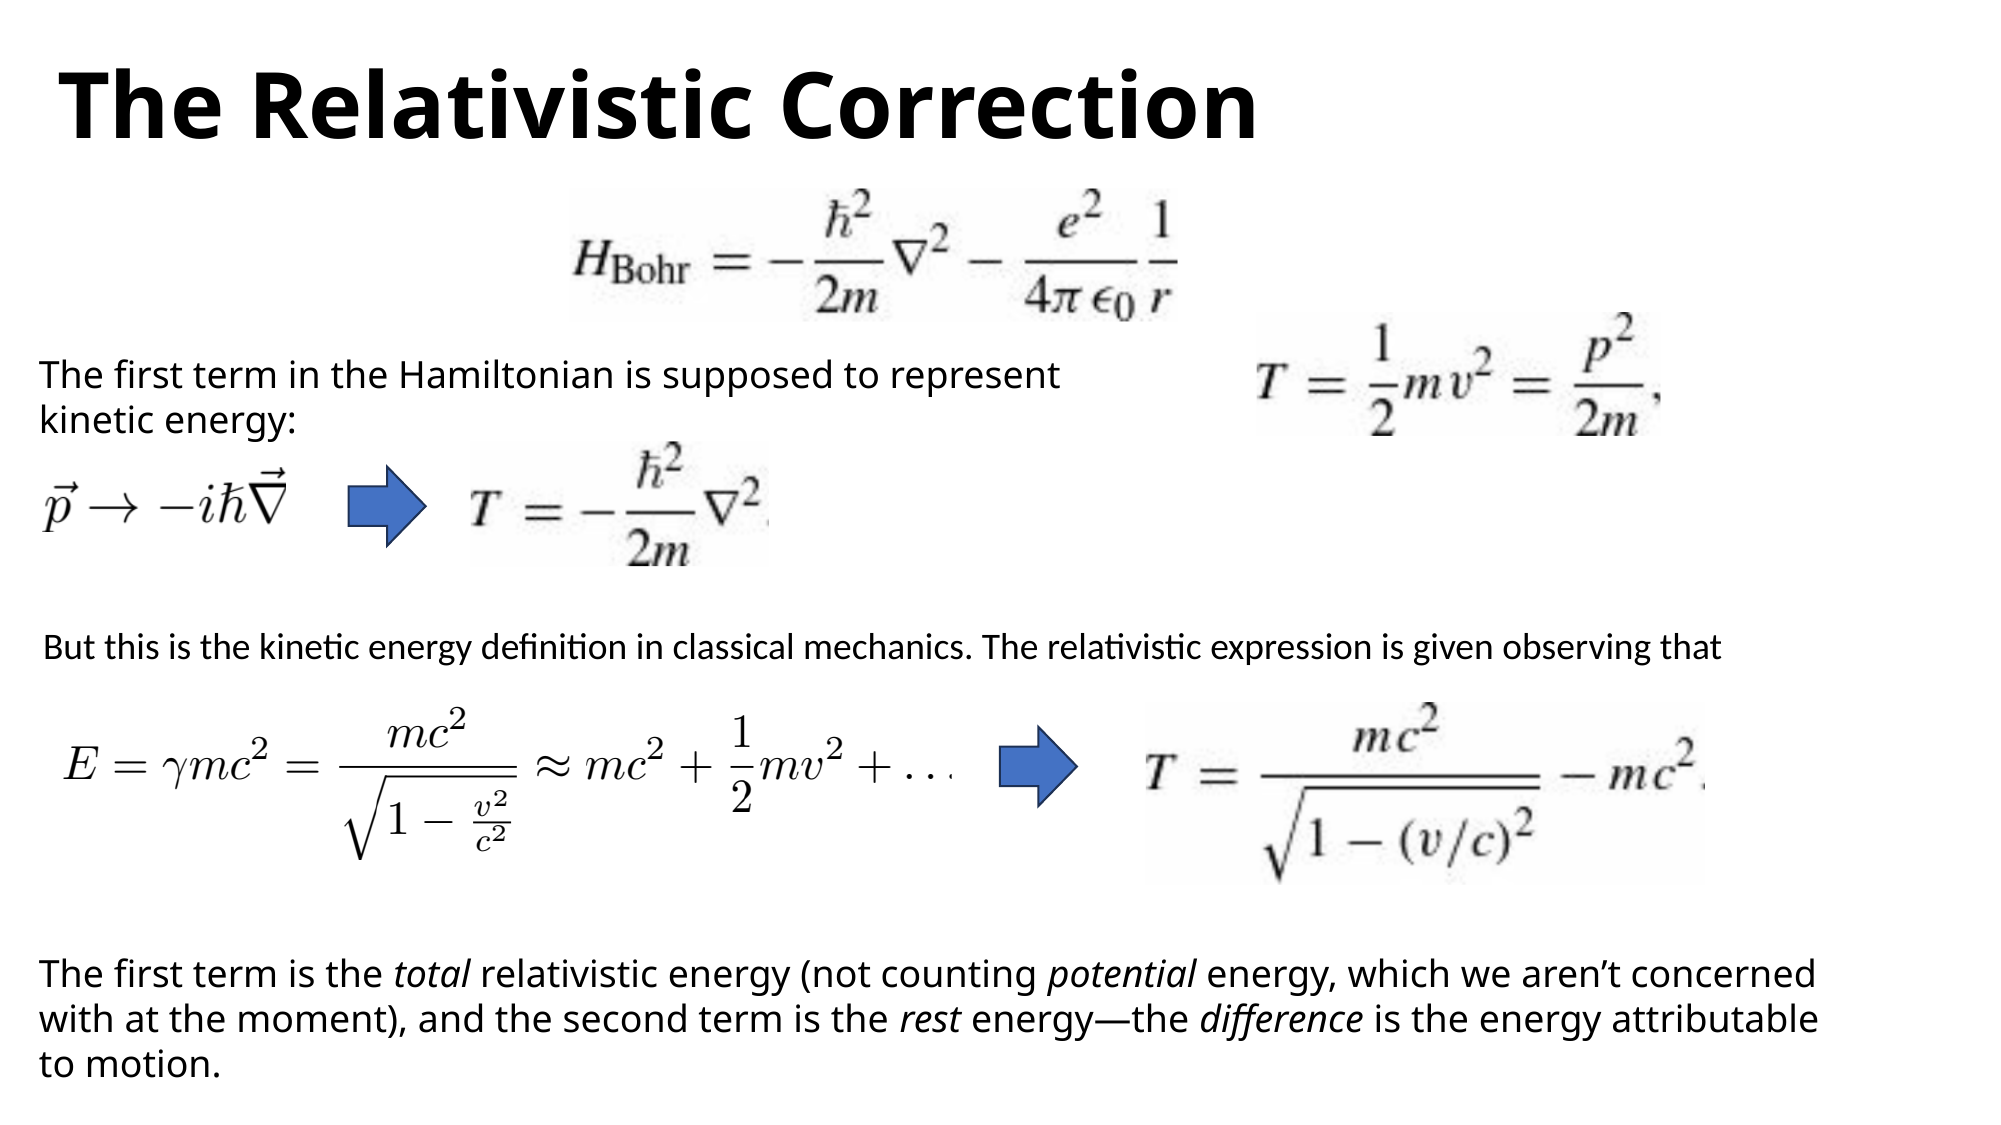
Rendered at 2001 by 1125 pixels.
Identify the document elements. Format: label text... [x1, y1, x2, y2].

picture [452, 432, 769, 585]
picture [62, 706, 952, 859]
text_box [998, 724, 1079, 809]
picture [42, 466, 286, 532]
text_box [347, 464, 428, 549]
title The Relativistic Correction [42, 0, 1767, 218]
text_box The first term in the Hamiltonian is supposed to represent kinetic energy: [24, 343, 1188, 449]
picture [553, 176, 1188, 333]
picture [1240, 289, 1673, 459]
text_box But this is the kinetic energy definition in classical mechanics. The relativistic expression is given observing that [28, 614, 1748, 675]
text_box The first term is the total relativistic energy (not counting potential energy, which we aren’t concerned with at the moment), and the second term is the rest energy—the difference is the energy attributable to motion. [24, 942, 1869, 1092]
picture [1125, 679, 1705, 891]
